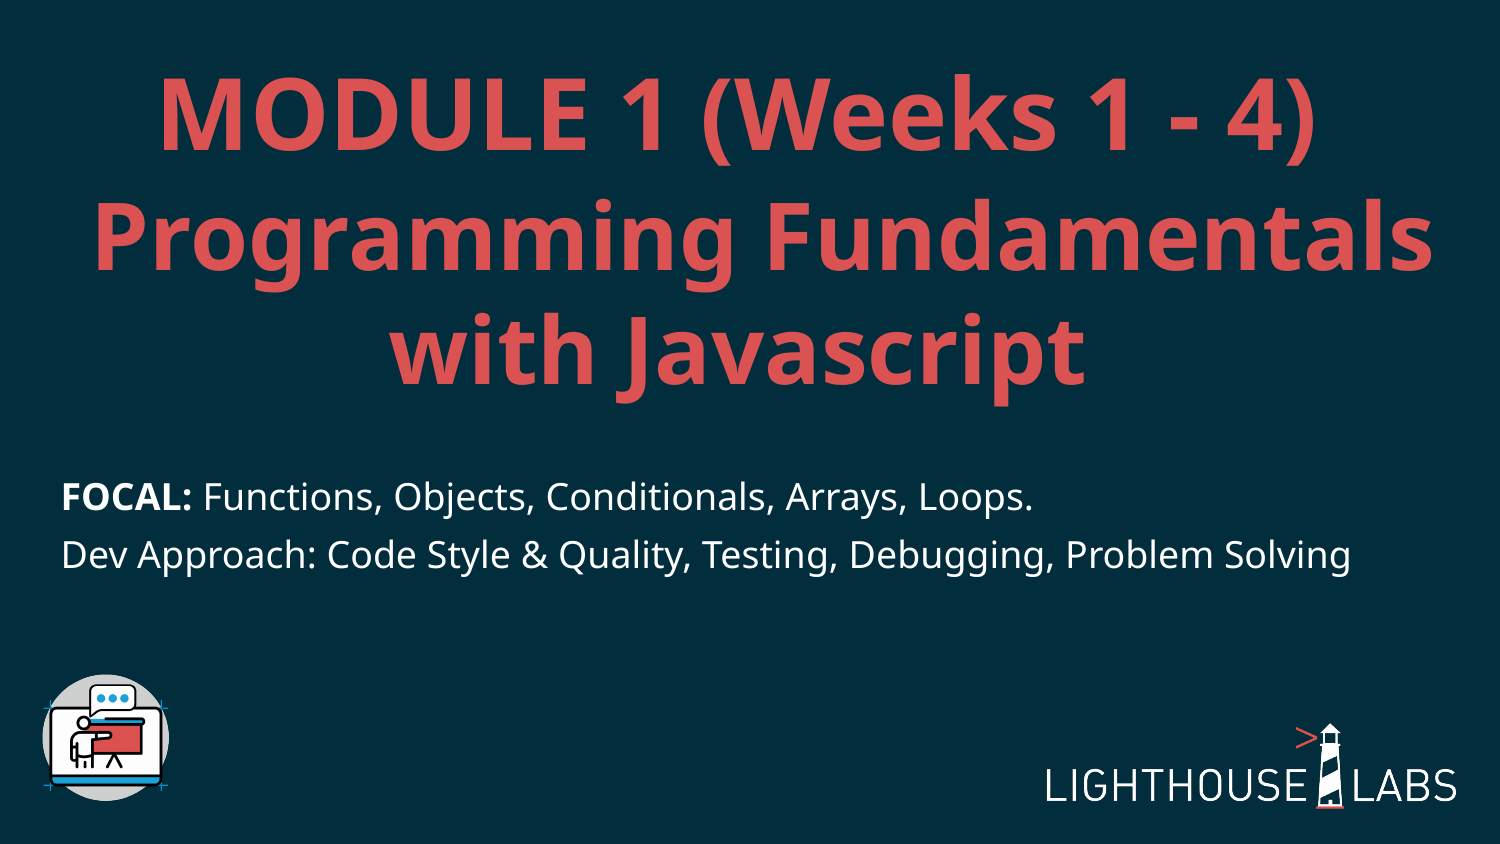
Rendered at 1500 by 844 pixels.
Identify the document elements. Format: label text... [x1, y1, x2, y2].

picture [829, 490, 839, 509]
picture [247, 548, 262, 568]
picture [1226, 541, 1242, 568]
picture [744, 548, 757, 568]
picture [602, 548, 607, 567]
picture [649, 486, 660, 510]
picture [1259, 769, 1279, 801]
picture [1377, 770, 1401, 801]
picture [1265, 208, 1299, 270]
picture [225, 490, 236, 510]
picture [750, 490, 763, 510]
picture [1331, 548, 1348, 576]
picture [769, 332, 813, 384]
picture [1309, 548, 1325, 567]
picture [1297, 728, 1317, 747]
picture [1170, 770, 1191, 800]
picture [170, 548, 181, 568]
picture [1436, 770, 1455, 801]
picture [924, 332, 956, 383]
picture [1114, 770, 1135, 800]
picture [882, 490, 896, 510]
picture [561, 541, 584, 574]
picture [336, 490, 352, 509]
picture [413, 218, 490, 269]
picture [164, 484, 180, 509]
text_box MODULE 1 (Weeks 1 - 4) Programming Fundamentals with Javascript FOCAL: Functions, Objects, Conditionals, Arrays, Loops. Dev Approach: Code Style & Quality, Testing, Debugging, Problem Solving [45, 35, 1455, 198]
picture [224, 548, 242, 568]
picture [1278, 548, 1295, 567]
picture [652, 544, 682, 576]
picture [924, 548, 934, 568]
picture [271, 490, 284, 510]
picture [312, 490, 330, 510]
picture [479, 490, 492, 510]
picture [703, 542, 722, 567]
picture [597, 219, 610, 269]
picture [449, 544, 479, 576]
picture [942, 199, 989, 270]
picture [596, 490, 600, 509]
picture [1408, 770, 1429, 801]
picture [253, 218, 300, 292]
picture [1061, 218, 1138, 269]
picture [872, 332, 911, 384]
picture [157, 218, 189, 269]
picture [1047, 770, 1066, 800]
picture [84, 483, 108, 510]
picture [813, 490, 817, 509]
picture [986, 490, 991, 518]
picture [853, 542, 873, 567]
picture [922, 484, 936, 509]
picture [810, 548, 825, 576]
picture [138, 542, 160, 567]
picture [1092, 548, 1102, 567]
picture [946, 548, 963, 576]
picture [698, 490, 702, 509]
picture [1287, 770, 1306, 800]
picture [211, 548, 221, 567]
picture [43, 675, 168, 800]
picture [207, 484, 221, 509]
picture [110, 548, 126, 567]
picture [495, 486, 506, 510]
picture [165, 548, 169, 576]
picture [376, 548, 387, 568]
picture [287, 540, 303, 567]
picture [91, 548, 107, 568]
picture [1355, 770, 1373, 801]
picture [1085, 769, 1106, 801]
picture [786, 548, 802, 567]
picture [329, 541, 348, 568]
picture [613, 548, 628, 568]
picture [1025, 548, 1042, 576]
picture [545, 313, 591, 383]
picture [761, 544, 772, 568]
picture [809, 548, 820, 568]
picture [618, 482, 635, 510]
picture [523, 541, 545, 568]
picture [965, 313, 979, 326]
picture [966, 333, 979, 383]
picture [288, 486, 299, 510]
picture [935, 548, 940, 567]
picture [315, 218, 347, 269]
picture [492, 548, 508, 568]
picture [1247, 548, 1264, 568]
picture [720, 490, 735, 510]
picture [723, 548, 739, 568]
picture [1208, 218, 1254, 269]
picture [617, 318, 645, 403]
picture [883, 218, 929, 269]
picture [1230, 770, 1251, 801]
picture [249, 490, 265, 509]
picture [388, 540, 392, 567]
picture [1129, 540, 1146, 568]
picture [476, 333, 489, 383]
picture [1200, 769, 1221, 801]
picture [1069, 542, 1085, 567]
picture [458, 490, 474, 510]
picture [353, 218, 397, 270]
picture [862, 490, 879, 518]
picture [1367, 199, 1380, 269]
picture [963, 490, 980, 510]
picture [64, 484, 79, 509]
picture [1049, 322, 1083, 384]
picture [548, 483, 567, 510]
picture [712, 333, 763, 383]
picture [444, 490, 451, 518]
picture [475, 313, 489, 326]
picture [398, 548, 414, 568]
picture [1142, 770, 1163, 800]
picture [601, 490, 612, 509]
picture [771, 204, 808, 269]
picture [1001, 218, 1045, 270]
picture [787, 484, 808, 509]
picture [992, 490, 1003, 510]
picture [505, 218, 582, 269]
picture [353, 548, 370, 568]
picture [684, 218, 731, 292]
picture [826, 332, 863, 384]
picture [1150, 218, 1196, 270]
picture [1393, 218, 1430, 270]
picture [510, 490, 524, 510]
picture [358, 490, 371, 510]
picture [268, 548, 281, 568]
picture [195, 218, 243, 270]
picture [1201, 548, 1211, 567]
picture [1161, 548, 1177, 568]
picture [969, 548, 986, 576]
picture [113, 483, 132, 510]
picture [572, 490, 589, 510]
picture [995, 332, 1042, 406]
picture [940, 490, 958, 510]
picture [1003, 548, 1019, 567]
picture [390, 333, 466, 383]
picture [65, 542, 85, 567]
picture [188, 548, 205, 576]
picture [396, 483, 420, 510]
picture [625, 218, 671, 269]
picture [596, 199, 610, 212]
picture [591, 548, 601, 568]
picture [1105, 548, 1123, 568]
picture [426, 482, 443, 510]
picture [1188, 548, 1200, 567]
picture [842, 490, 857, 510]
picture [99, 204, 144, 269]
picture [659, 332, 703, 384]
picture [1008, 490, 1022, 510]
picture [674, 490, 691, 510]
picture [703, 490, 714, 509]
picture [500, 322, 534, 384]
picture [136, 484, 159, 509]
picture [879, 548, 895, 568]
picture [901, 540, 918, 568]
picture [1317, 725, 1344, 808]
picture [429, 541, 445, 568]
picture [1308, 218, 1352, 270]
picture [822, 219, 868, 270]
picture [1183, 548, 1187, 567]
